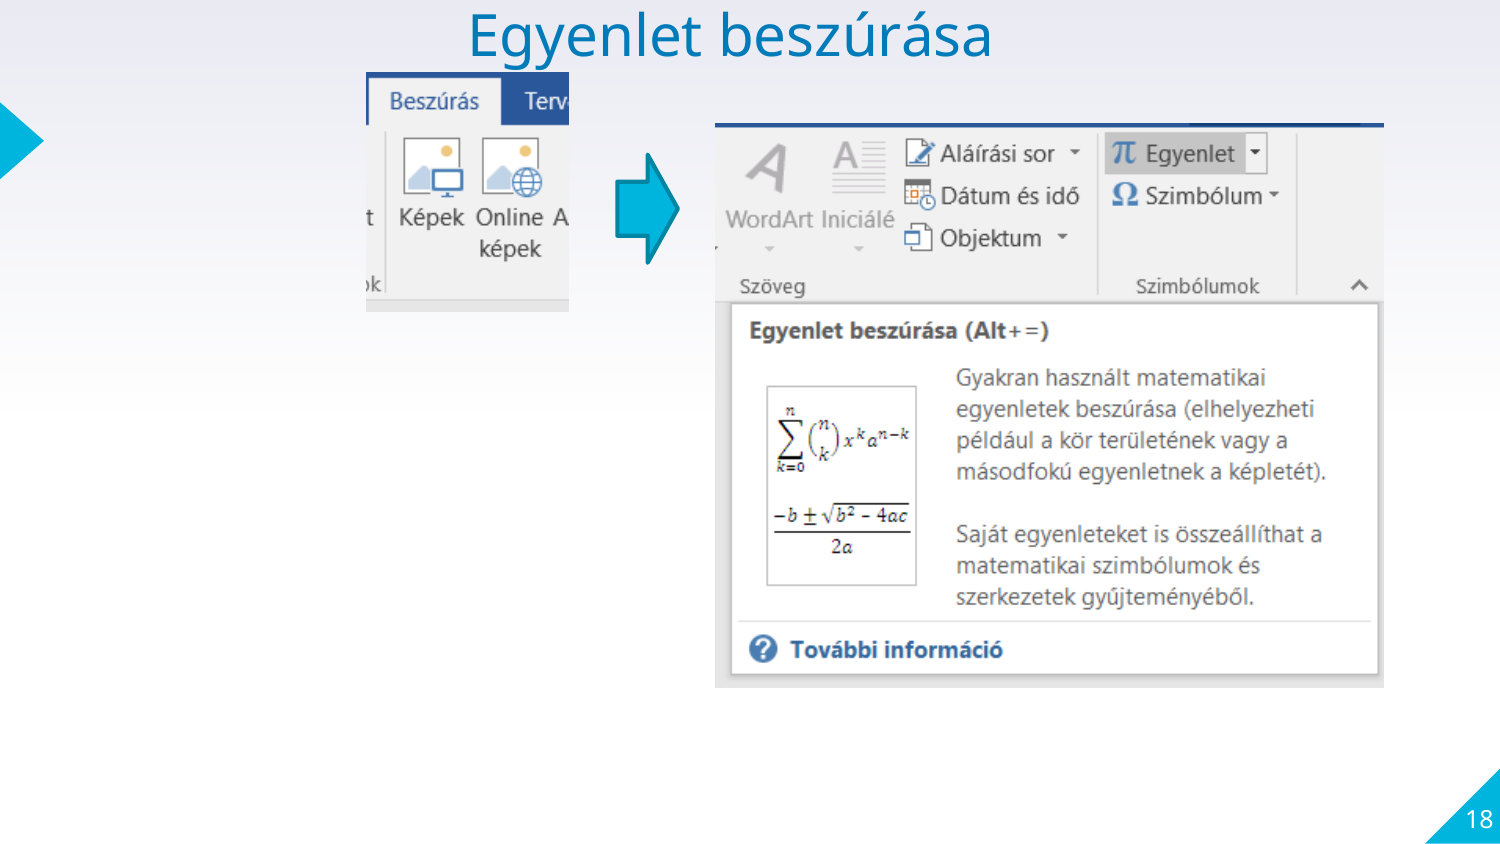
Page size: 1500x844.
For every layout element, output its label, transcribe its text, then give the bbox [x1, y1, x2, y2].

text_box [615, 152, 680, 265]
slide_number 18 [1418, 760, 1494, 838]
picture [366, 71, 569, 312]
picture [715, 123, 1384, 688]
title Egyenlet beszúrása [78, 11, 1384, 73]
